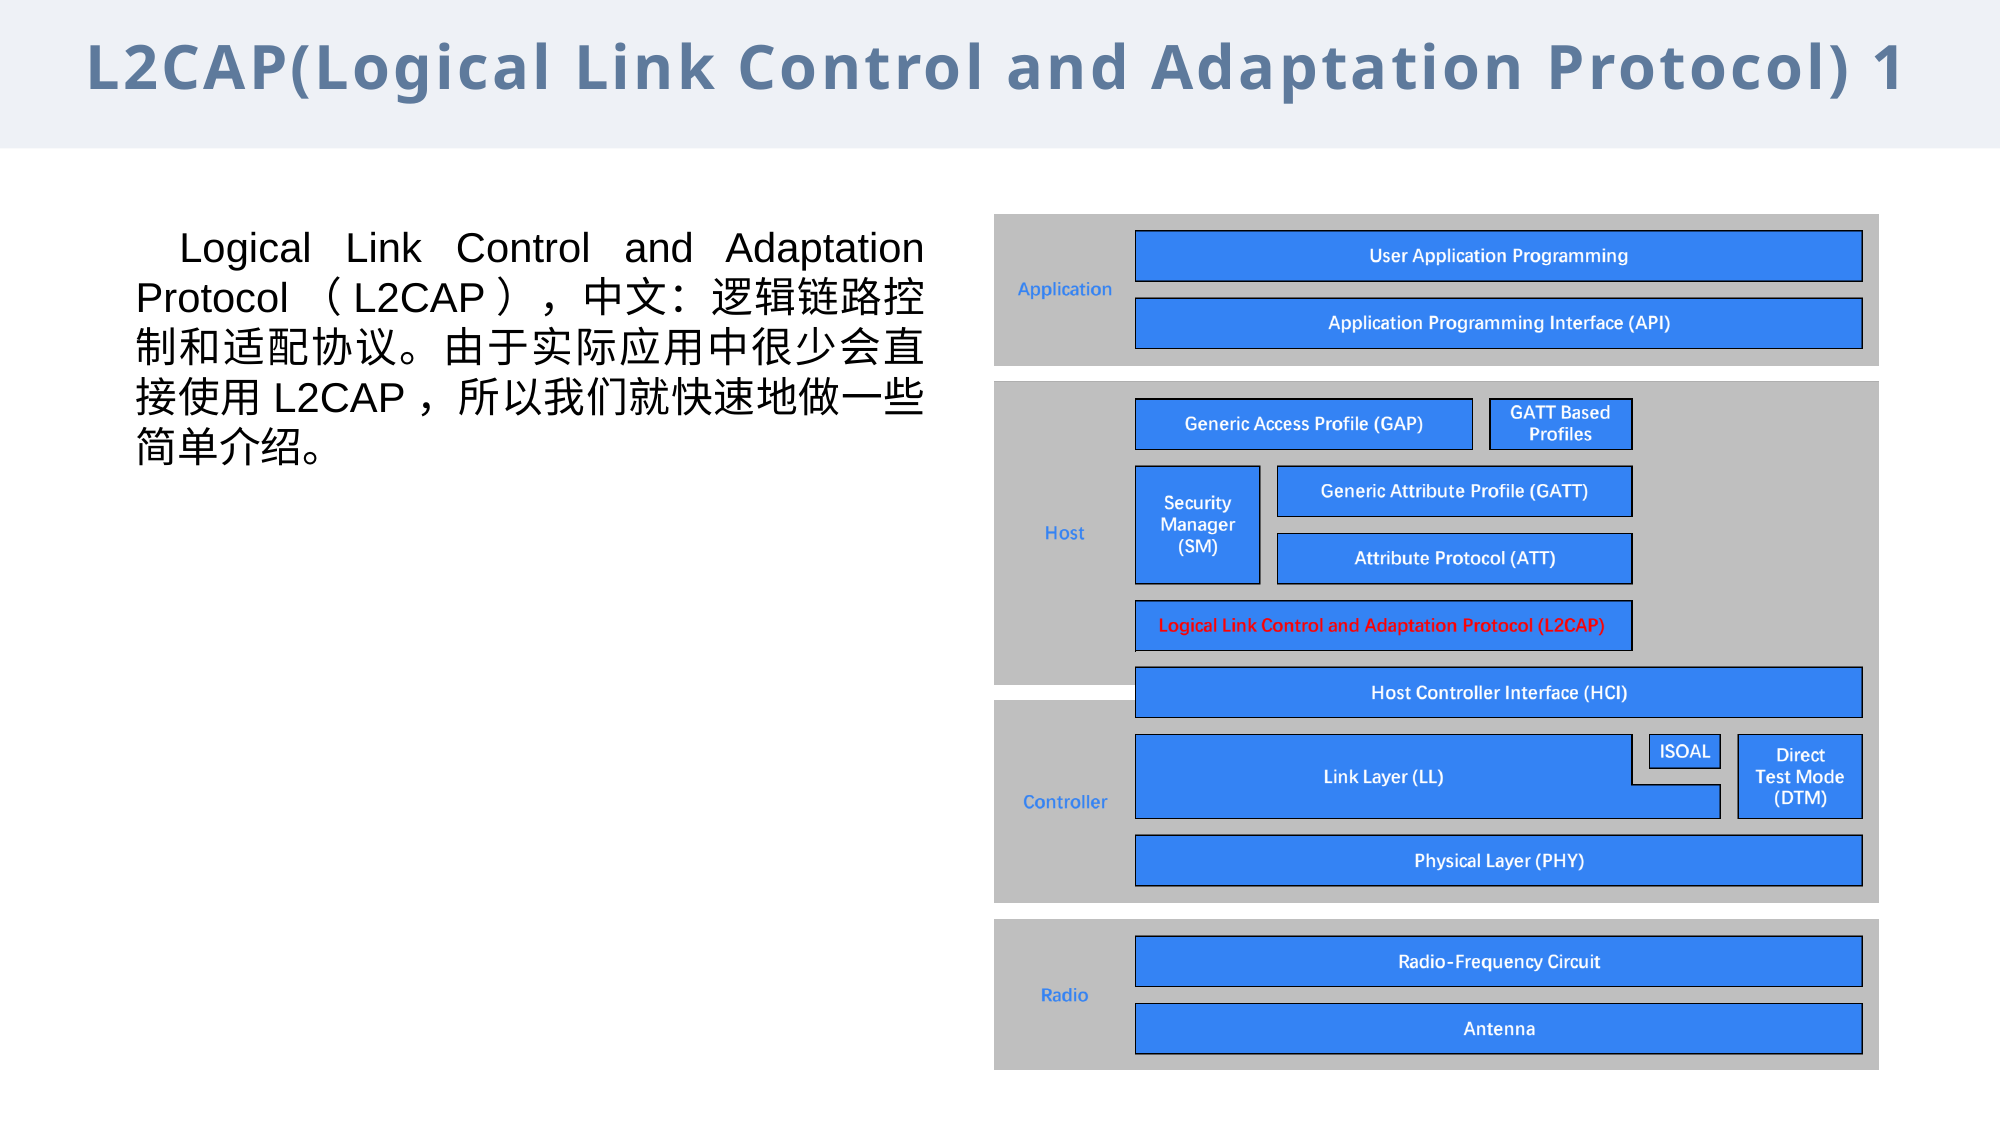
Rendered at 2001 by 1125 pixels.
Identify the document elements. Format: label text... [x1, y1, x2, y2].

text_box Logical Link Control and Adaptation Protocol（L2CAP），中文：逻辑链路控制和适配协议。由于实际应用中很少会直接使用L2CAP，所以我们就快速地做一些简单介绍。 [120, 213, 941, 479]
text_box L2CAP(Logical Link Control and Adaptation Protocol) 1 [75, 14, 1925, 115]
text_box [0, 0, 2000, 149]
picture [993, 213, 1879, 1070]
